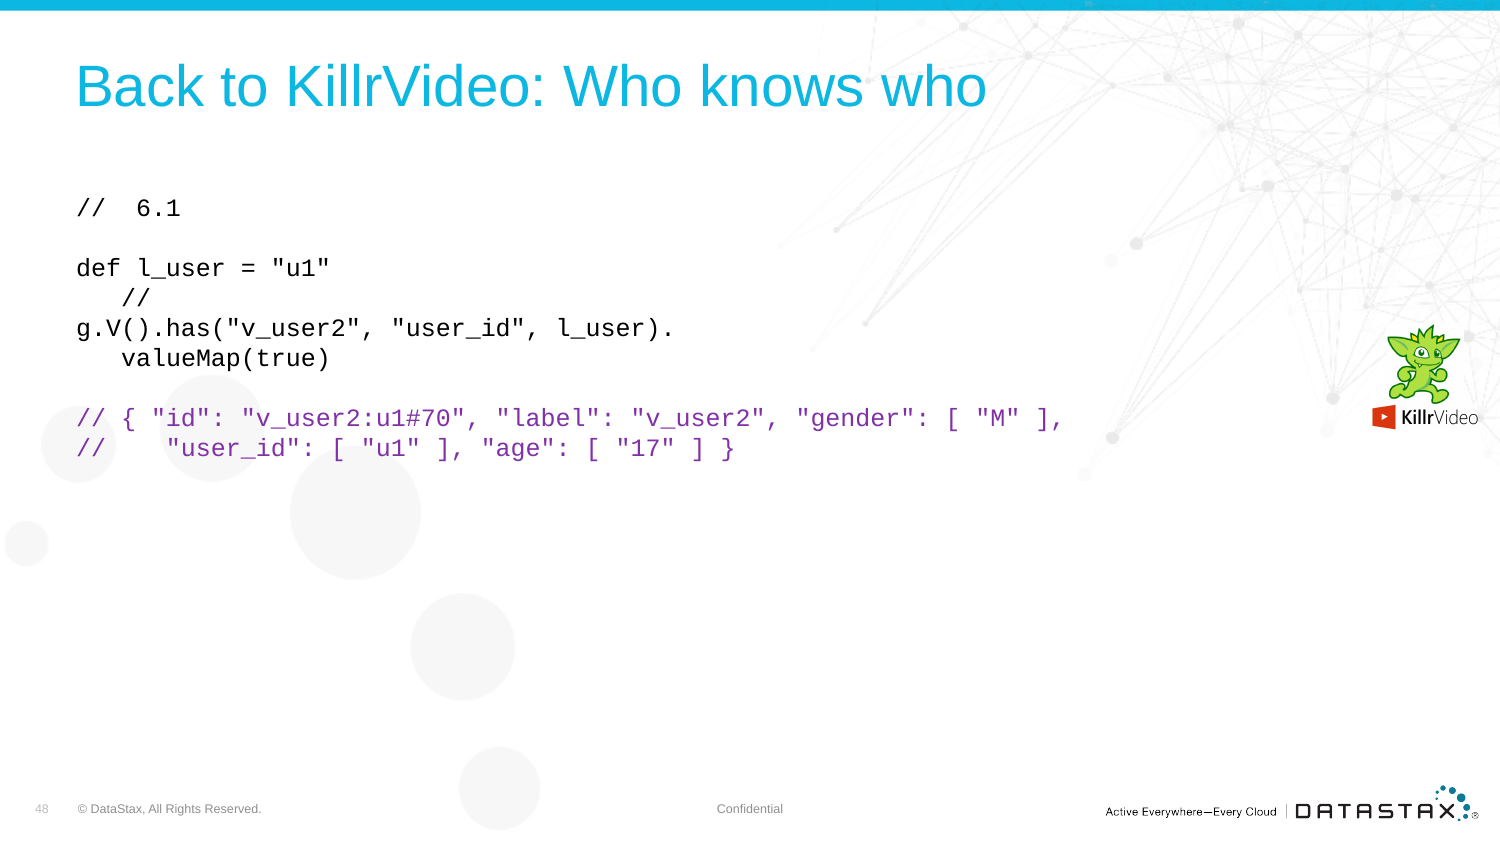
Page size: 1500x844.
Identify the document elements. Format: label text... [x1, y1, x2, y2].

slide_number 48 [13, 785, 64, 831]
picture [1371, 323, 1478, 430]
title Back to KillrVideo: Who knows who [75, 44, 1425, 135]
picture [1085, 764, 1499, 844]
slide_number © DataStax, All Rights Reserved. [77, 785, 416, 831]
footer Confidential [496, 785, 1004, 831]
list // 6.1 def l_user = "u1" // g.V().has("v_user2", "user_id", l_user). valueMap(true) // { "id": "v_user2:u1#70", "label": "v_user2", "gender": [ "M" ], // "user_id": [ "u1" ], "age": [ "17" ] } [75, 184, 1425, 755]
picture [1085, 2, 1094, 8]
